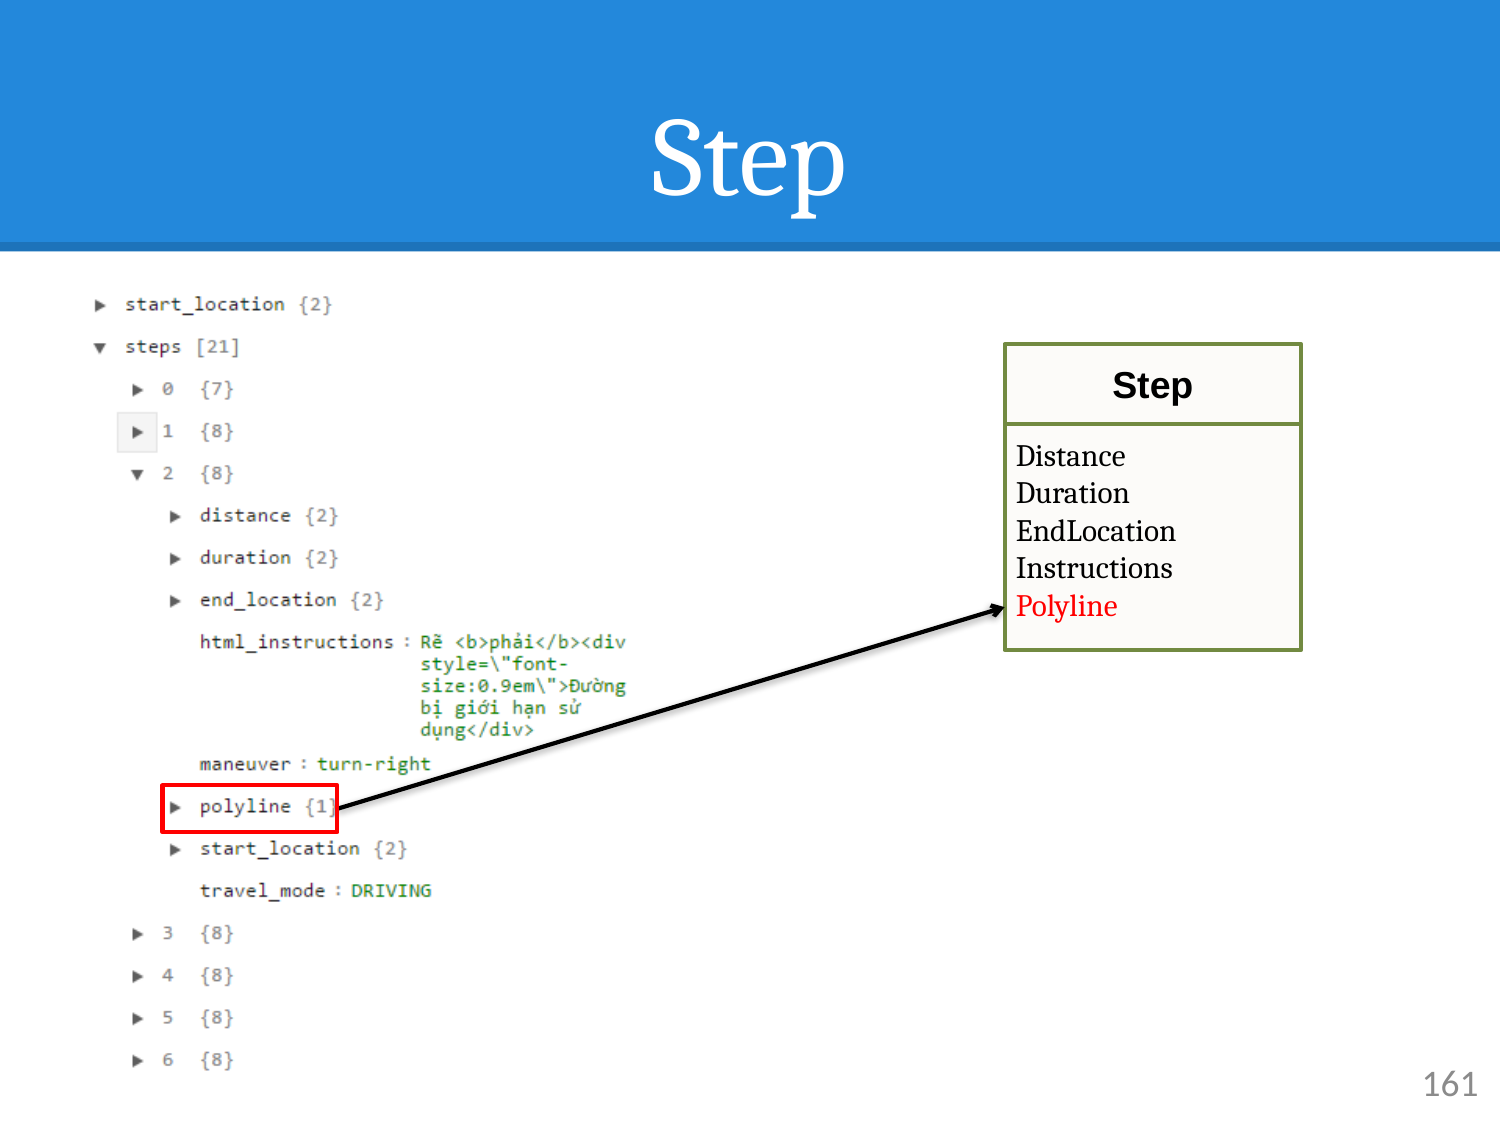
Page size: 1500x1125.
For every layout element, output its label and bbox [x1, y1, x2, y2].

text_box [337, 344, 1302, 809]
title [75, 45, 1425, 233]
slide_number [1403, 1038, 1494, 1125]
picture [74, 280, 645, 1077]
